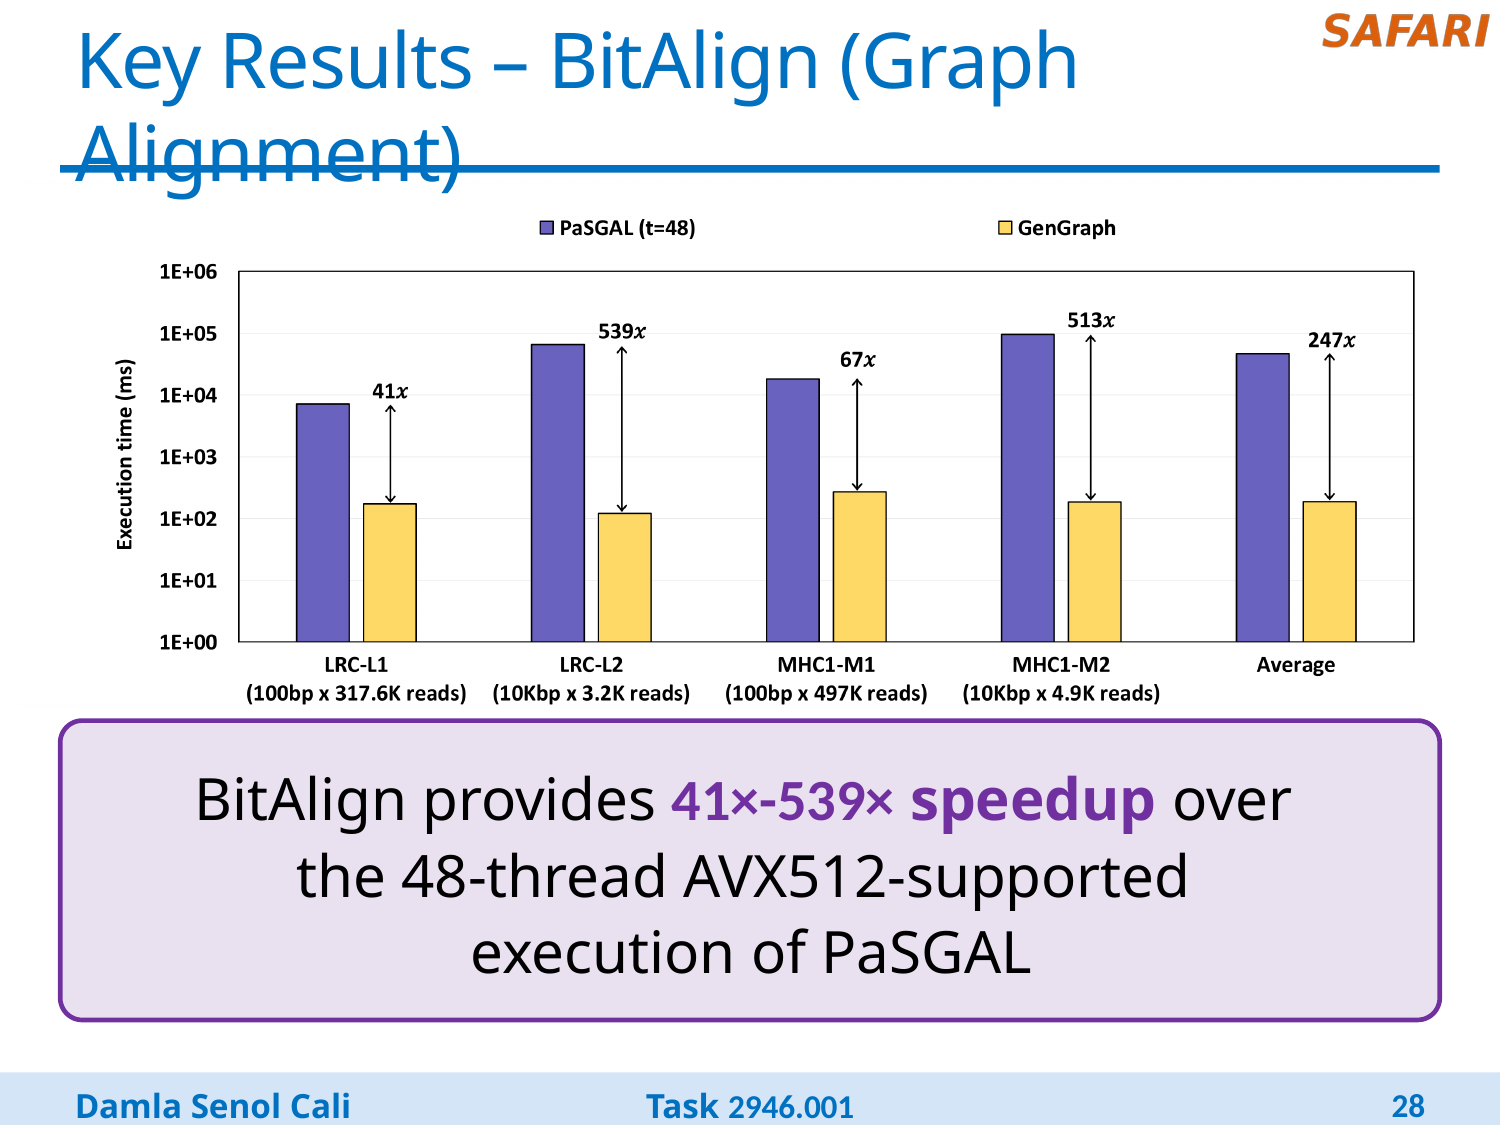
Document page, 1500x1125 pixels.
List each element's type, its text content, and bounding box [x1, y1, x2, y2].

title Key Results – BitAlign (Graph Alignment) [60, 42, 1440, 166]
picture [18, 178, 1426, 708]
text_box BitAlign provides 41×-539× speedup over the 48-thread AVX512-supported execution of PaSGAL [58, 719, 1442, 1022]
slide_number 28 [1233, 1081, 1440, 1125]
picture [1321, 6, 1494, 57]
